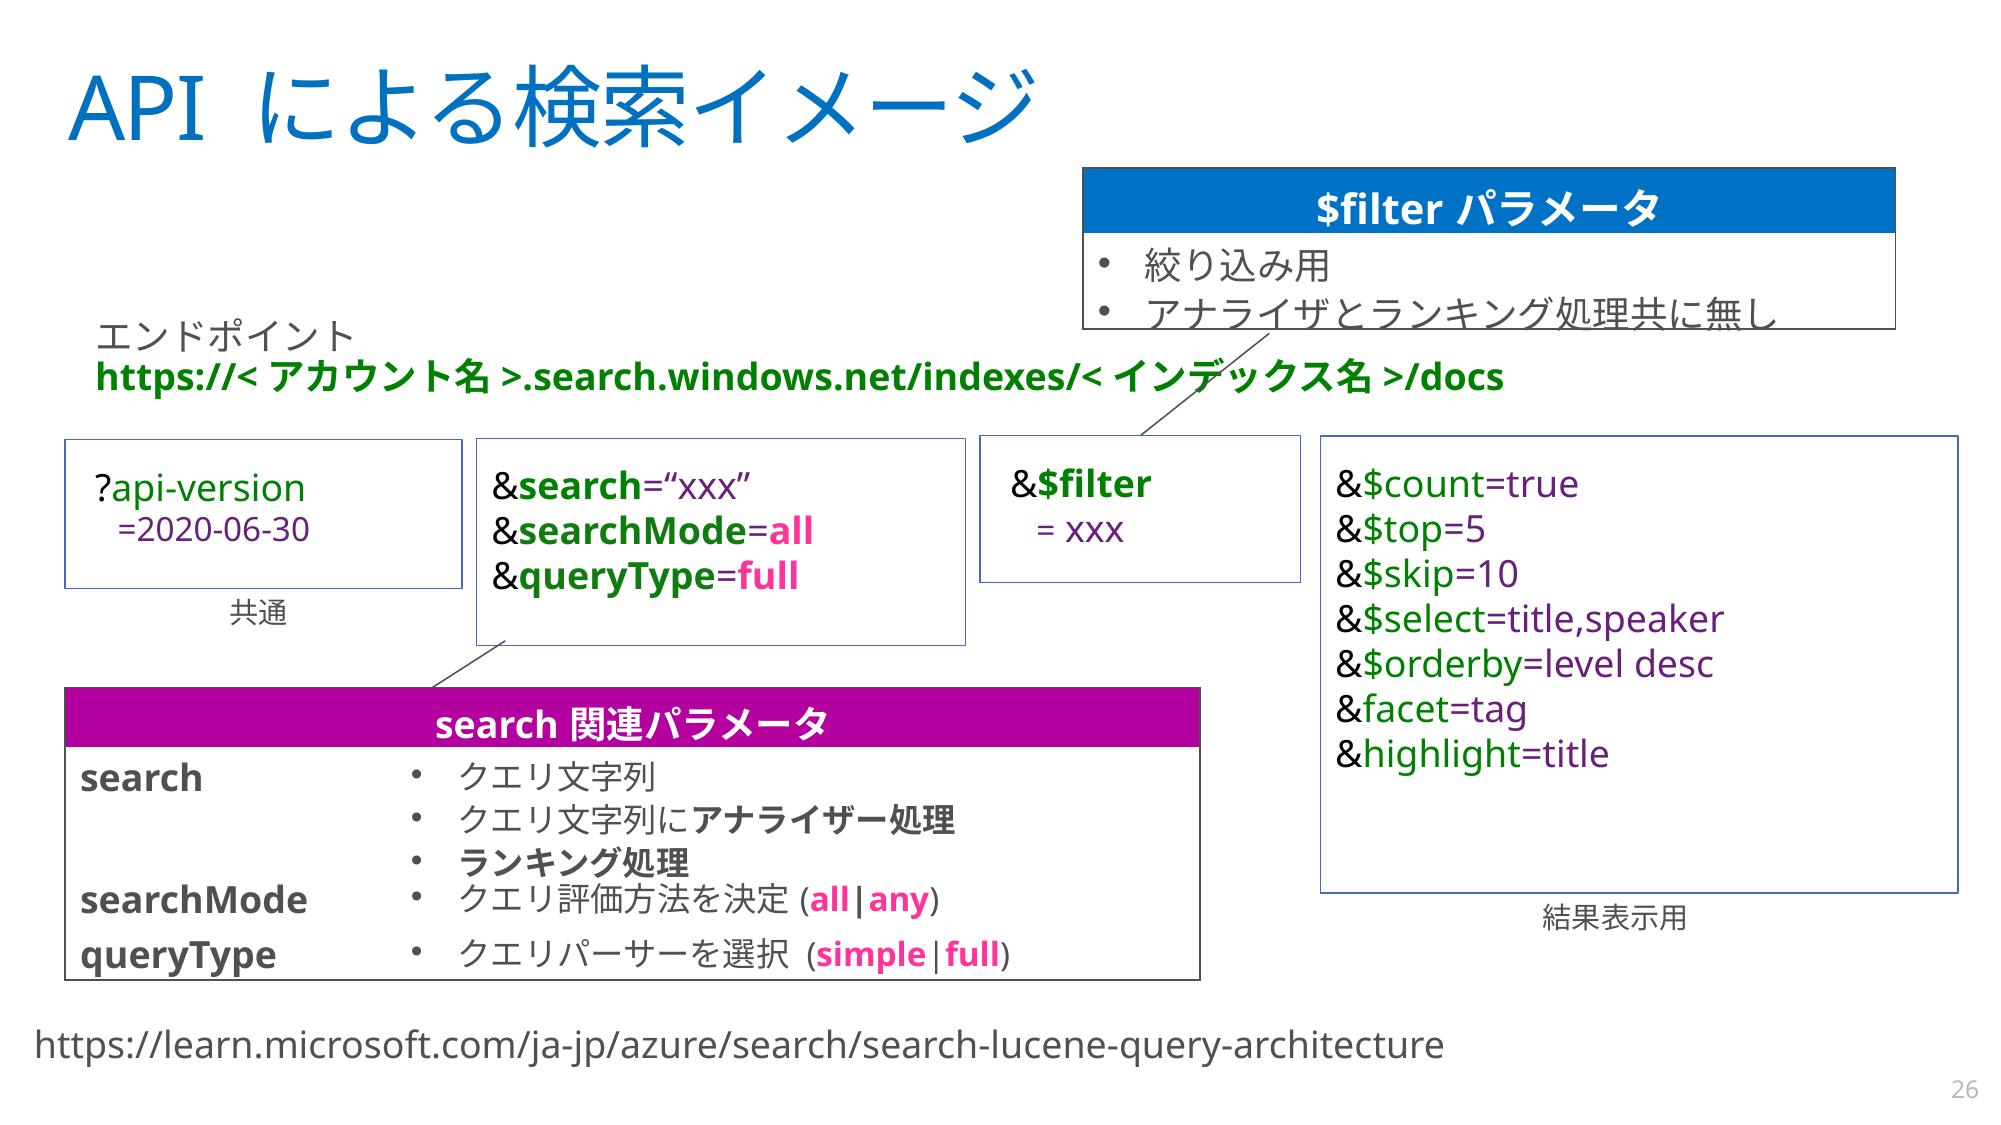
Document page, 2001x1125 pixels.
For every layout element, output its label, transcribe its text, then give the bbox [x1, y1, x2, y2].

table_cell queryType [66, 925, 396, 979]
table_cell クエリパーサーを選択 (simple|full) [396, 925, 1199, 979]
text_box 結果表示用 [1512, 887, 1798, 951]
table_header search関連パラメータ [66, 688, 1199, 747]
text_box &$filter = xxx [979, 435, 1301, 583]
table_cell searchMode [66, 870, 396, 925]
table_cell クエリ評価方法を決定(all|any) [396, 870, 1199, 925]
table_cell クエリ文字列 クエリ文字列にアナライザー処理 ランキング処理 [396, 747, 1199, 870]
table_header $filterパラメータ [1084, 169, 1895, 233]
text_box ?api-version =2020-06-30 [64, 439, 463, 589]
table_cell search [66, 747, 396, 870]
table_cell 絞り込み用 アナライザとランキング処理共に無し [1084, 233, 1895, 328]
title API による検索イメージ [44, 47, 1957, 170]
text_box &$count=true &$top=5 &$skip=10 &$select=title,speaker &$orderby=level desc &facet=tag &highlight=title [1320, 435, 1959, 894]
text_box &search=“xxx” &searchMode=all &queryType=full [476, 438, 966, 646]
text_box https://learn.microsoft.com/ja-jp/azure/search/search-lucene-query-architecture [3, 1006, 1477, 1088]
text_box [1140, 333, 1270, 436]
text_box 共通 [199, 582, 346, 646]
slide_number 26 [1544, 1060, 1995, 1121]
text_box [432, 640, 506, 688]
text_box エンドポイント https://<アカウント名>.search.windows.net/indexes/<インデックス名>/docs [65, 293, 1978, 423]
